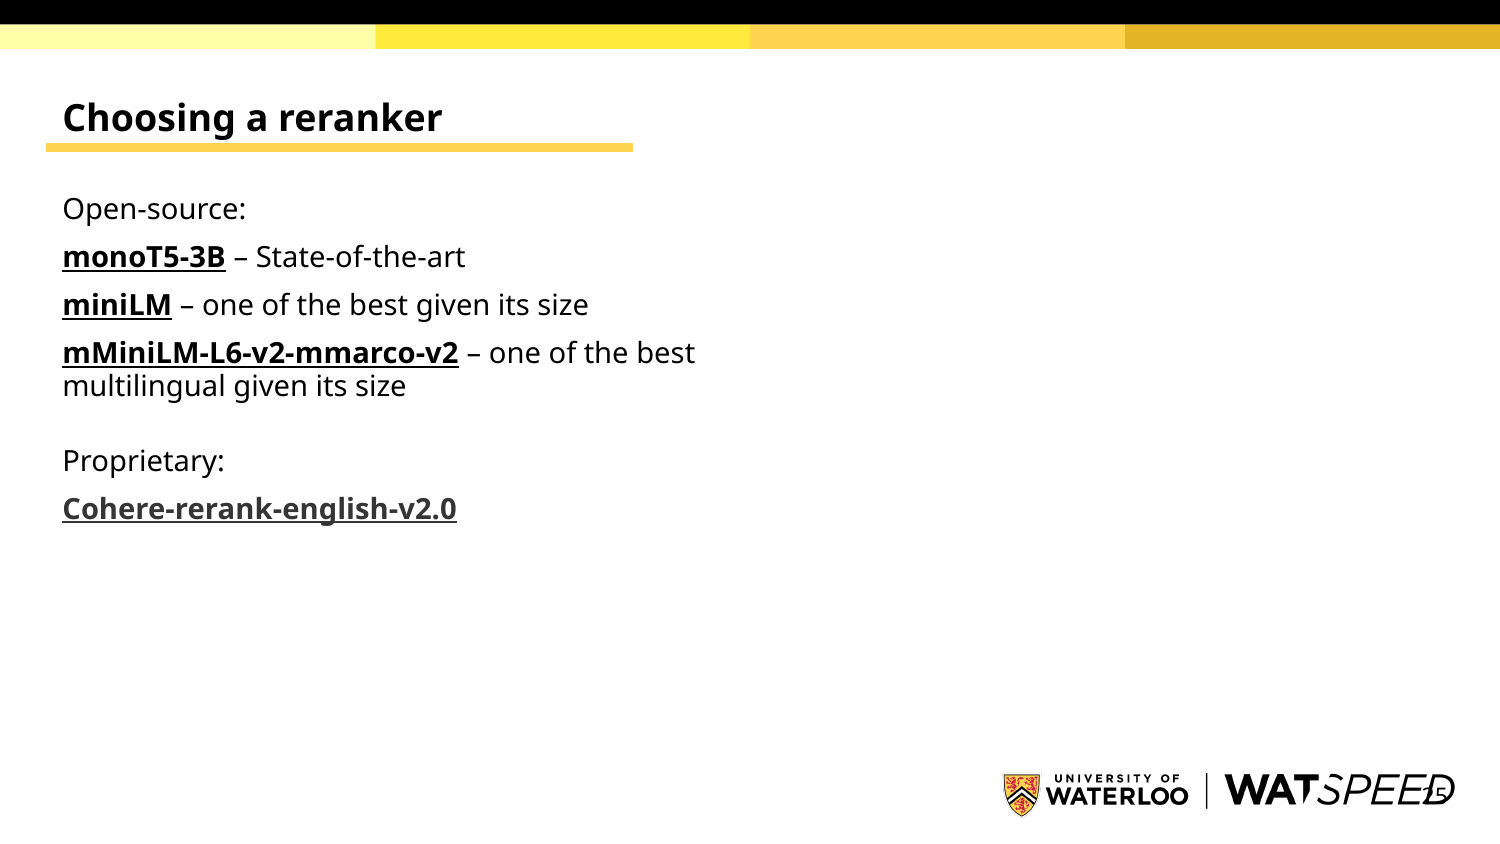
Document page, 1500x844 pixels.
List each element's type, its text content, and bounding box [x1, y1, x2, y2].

list Open-source: monoT5-3B – State-of-the-art miniLM – one of the best given its size mMiniLM-L6-v2-mmarco-v2 – one of the best multilingual given its size Proprietary: Cohere-rerank-english-v2.0 [51, 189, 708, 651]
picture [976, 738, 1484, 844]
title Choosing a reranker [51, 72, 1449, 167]
slide_number ‹#› [1389, 764, 1480, 830]
